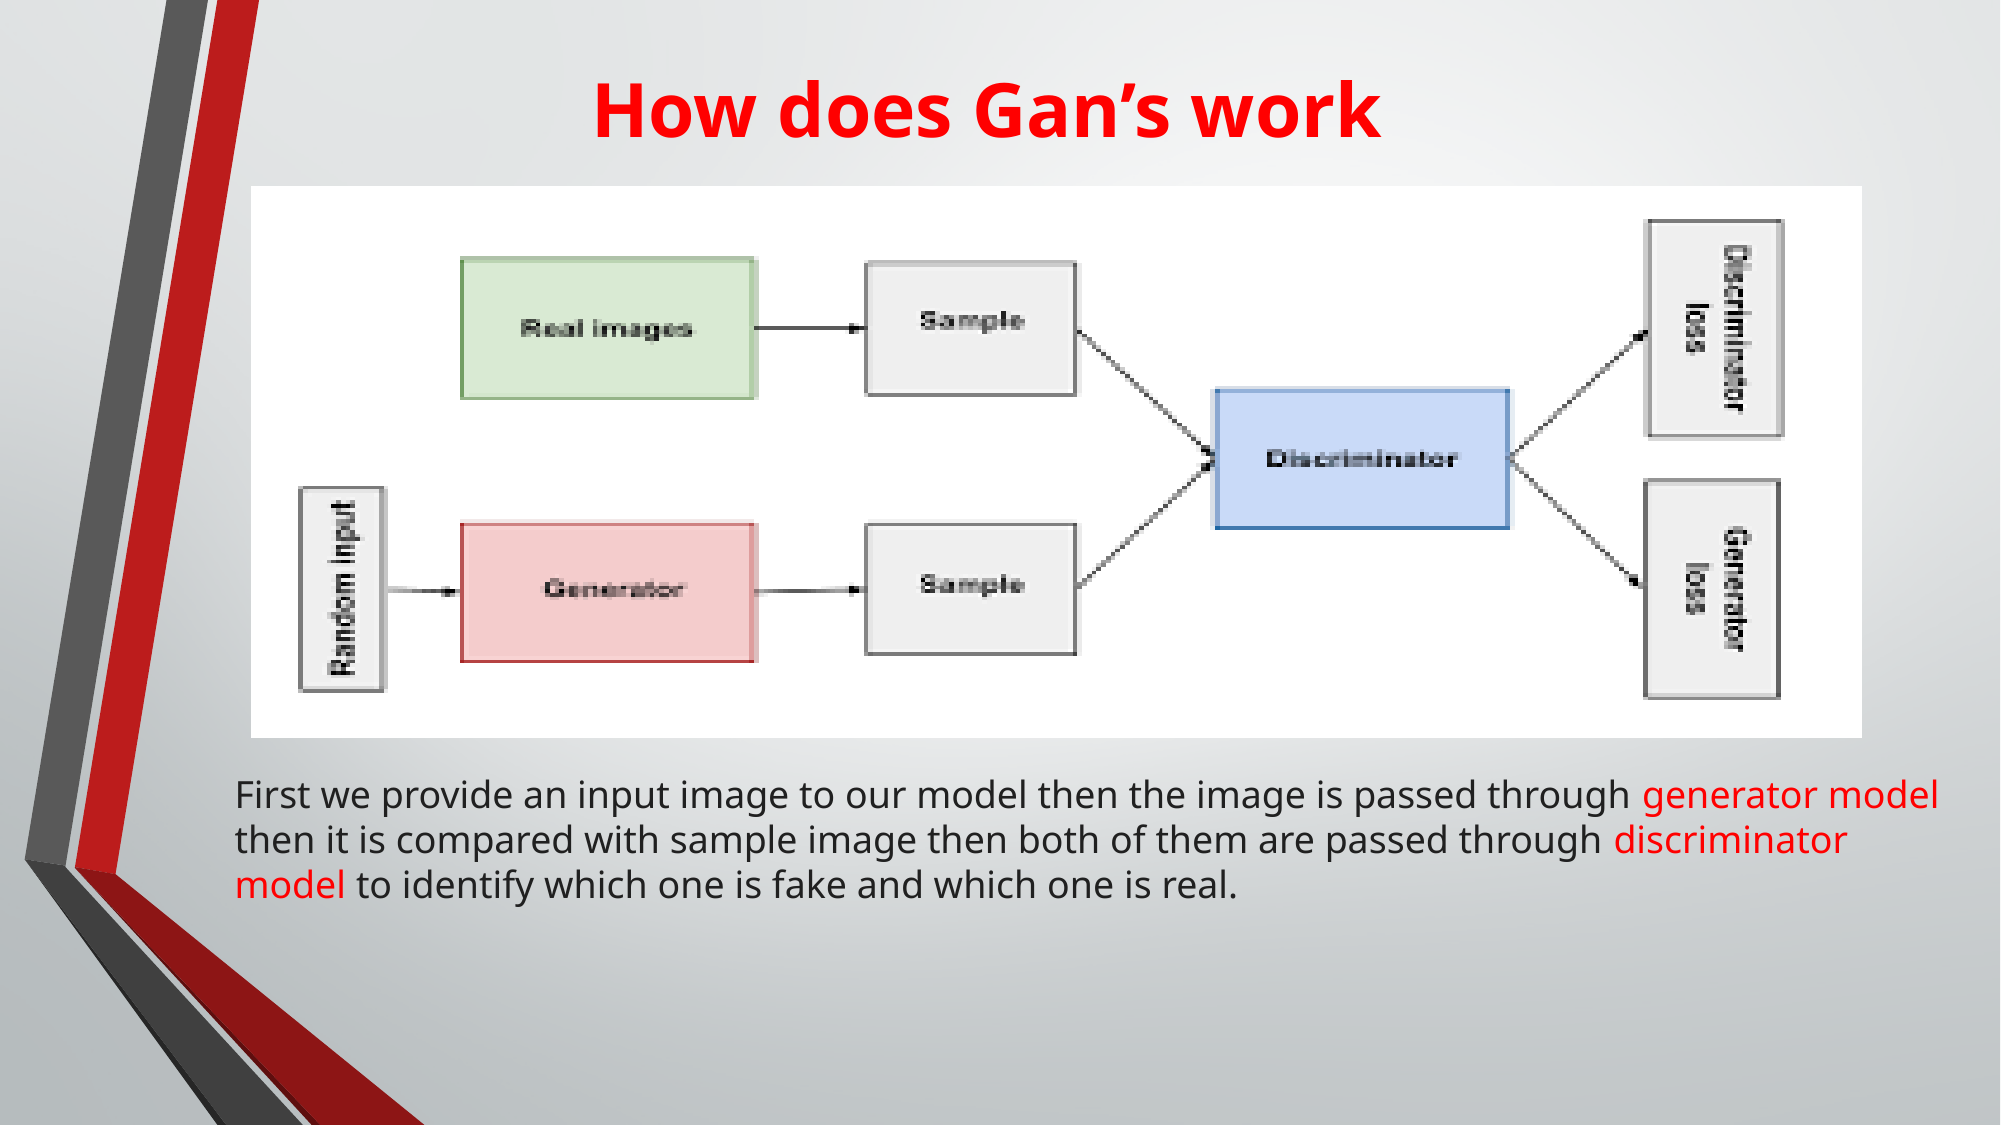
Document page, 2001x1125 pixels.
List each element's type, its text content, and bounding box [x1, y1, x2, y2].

text_box First we provide an input image to our model then the image is passed through generator model then it is compared with sample image then both of them are passed through discriminator model to identify which one is fake and which one is real. [219, 763, 1958, 914]
picture [250, 185, 1862, 738]
text_box How does Gan’s work [576, 55, 1442, 160]
